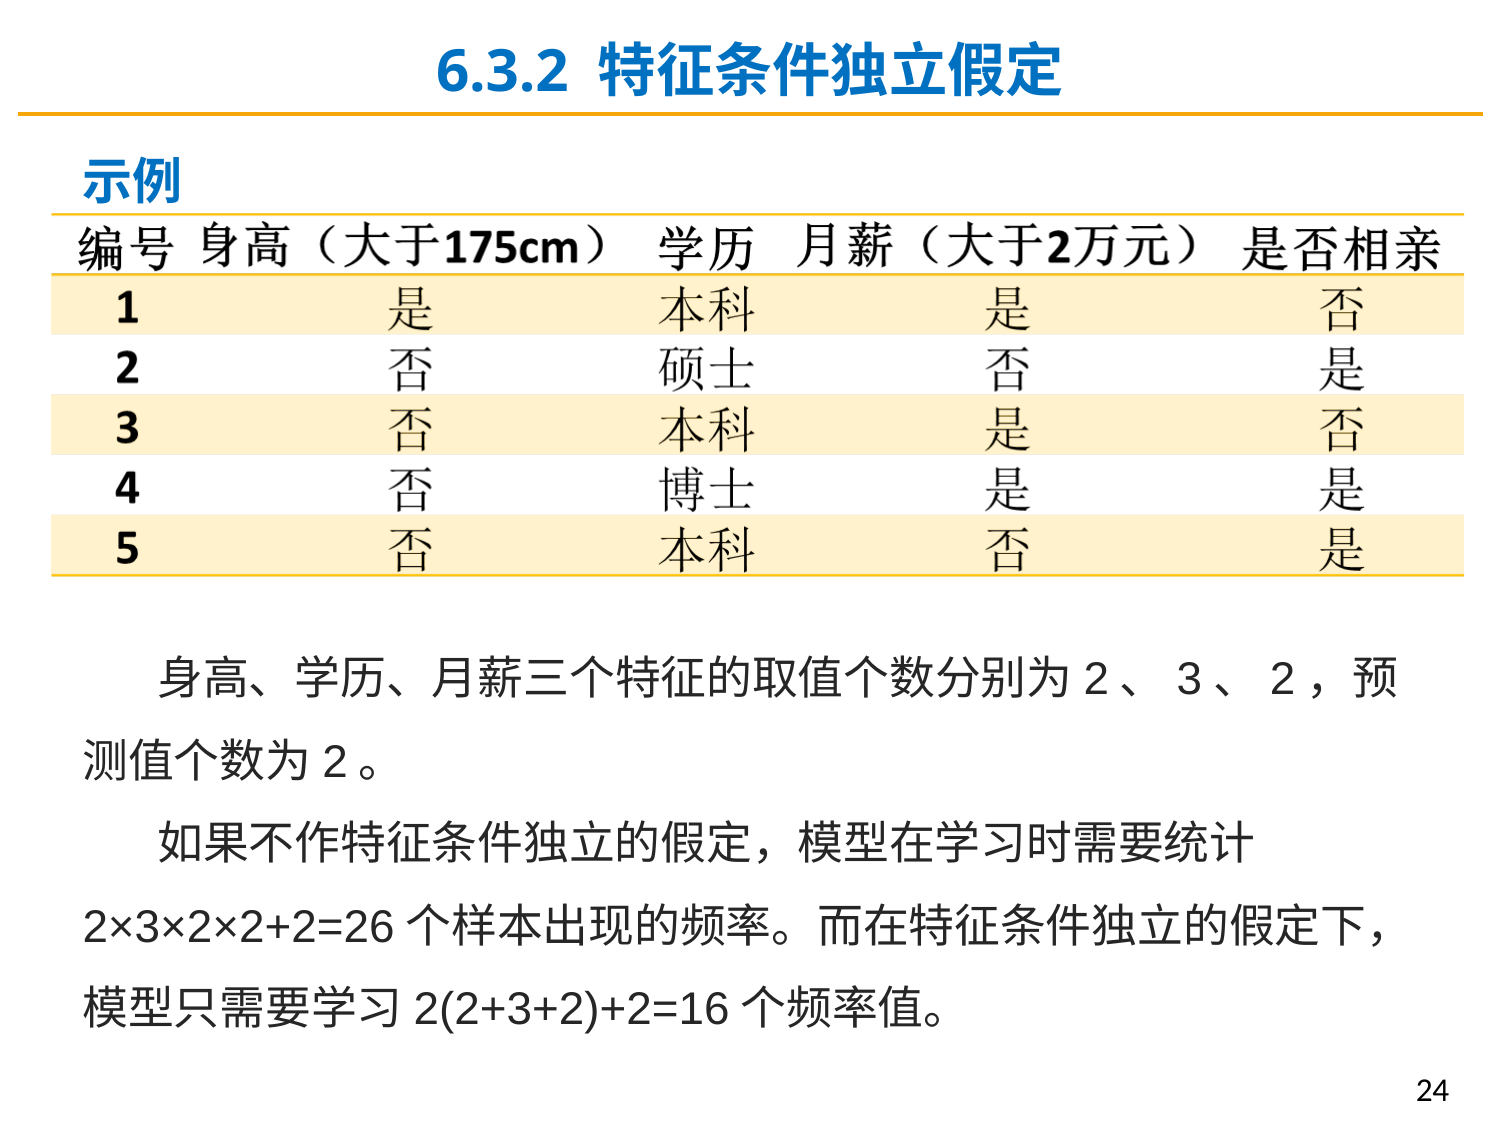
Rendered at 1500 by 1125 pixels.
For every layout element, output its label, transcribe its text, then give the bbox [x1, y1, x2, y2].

text_box 示例 身高、学历、月薪三个特征的取值个数分别为2、3、2，预测值个数为2。 如果不作特征条件独立的假定，模型在学习时需要统计2×3×2×2+2=26个样本出现的频率。而在特征条件独立的假定下，模型只需要学习2(2+3+2)+2=16个频率值。 [67, 111, 1434, 193]
text_box 24 [1114, 1060, 1465, 1106]
text_box 示例 身高、学历、月薪三个特征的取值个数分别为2、3、2，预测值个数为2。 如果不作特征条件独立的假定，模型在学习时需要统计2×3×2×2+2=26个样本出现的频率。而在特征条件独立的假定下，模型只需要学习2(2+3+2)+2=16个频率值。 [67, 616, 1434, 1059]
text_box 6.3.2 特征条件独立假定 [0, 25, 1500, 111]
picture [51, 195, 1465, 607]
